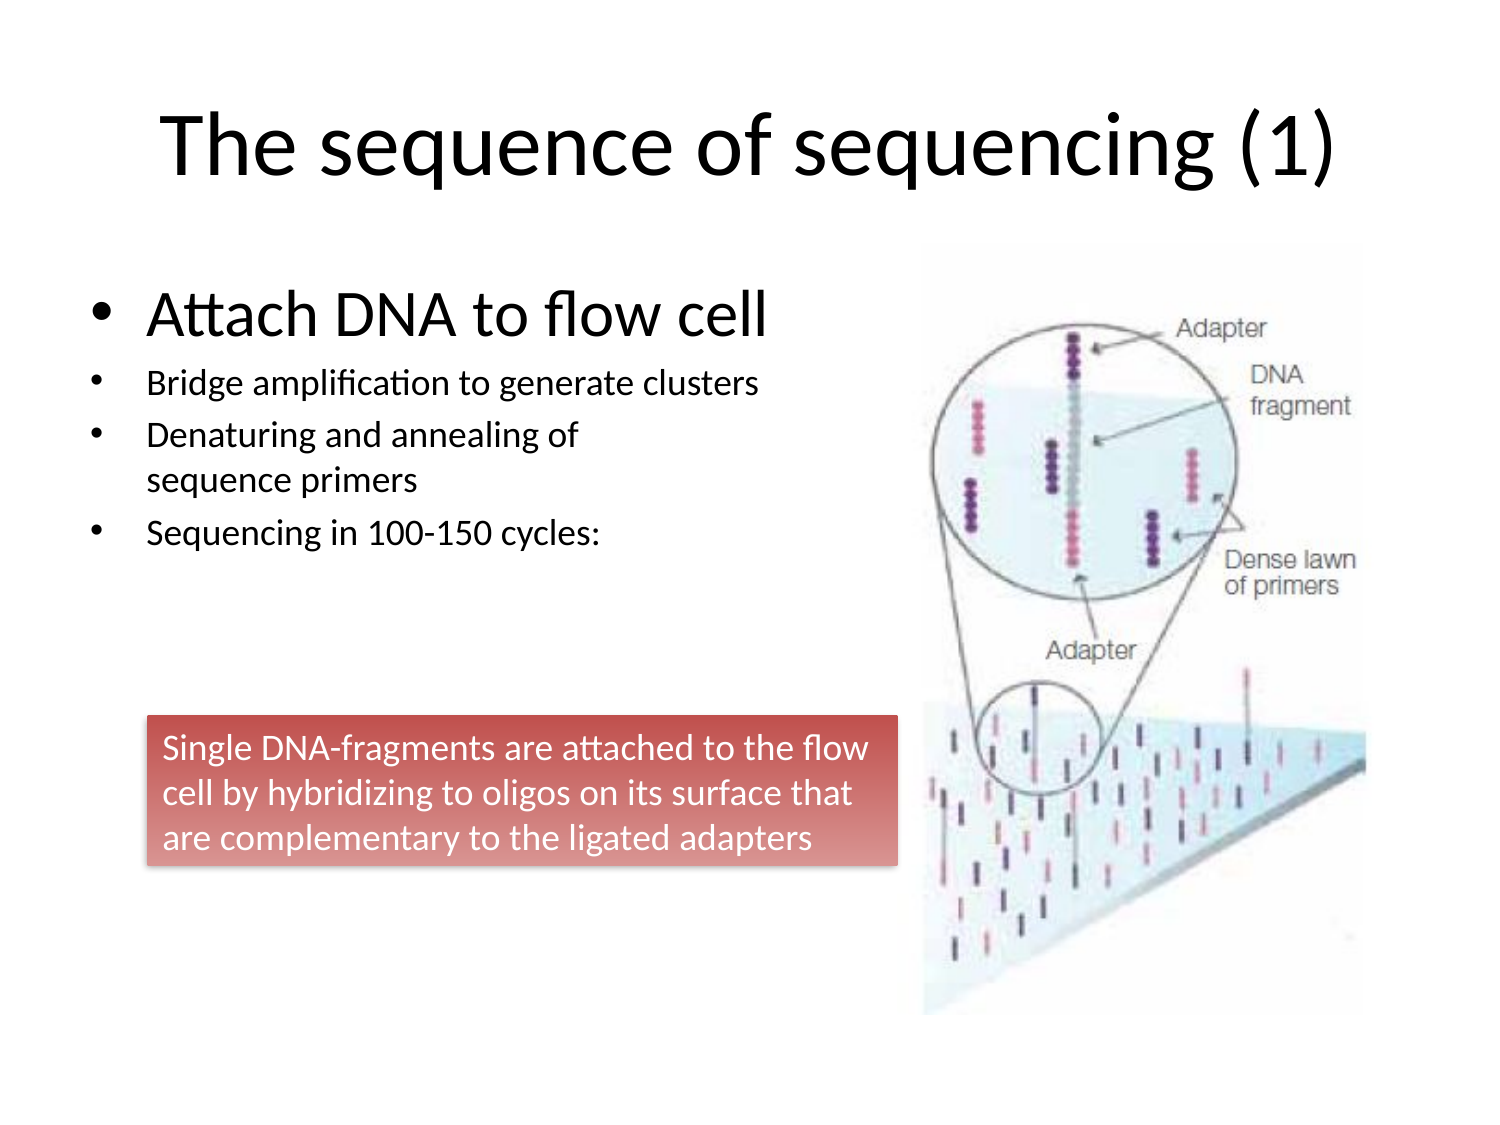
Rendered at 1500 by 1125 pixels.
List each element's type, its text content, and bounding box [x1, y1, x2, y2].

picture [808, 243, 1433, 1016]
text_box Single DNA-fragments are attached to the flow cell by hybridizing to oligos on its surface that are complementary to the ligated adapters [147, 715, 803, 866]
title The sequence of sequencing (1) [75, 45, 1425, 233]
list Attach DNA to flow cell Bridge amplification to generate clusters Denaturing and annealing of sequence primers Sequencing in 100-150 cycles: [75, 262, 803, 1005]
